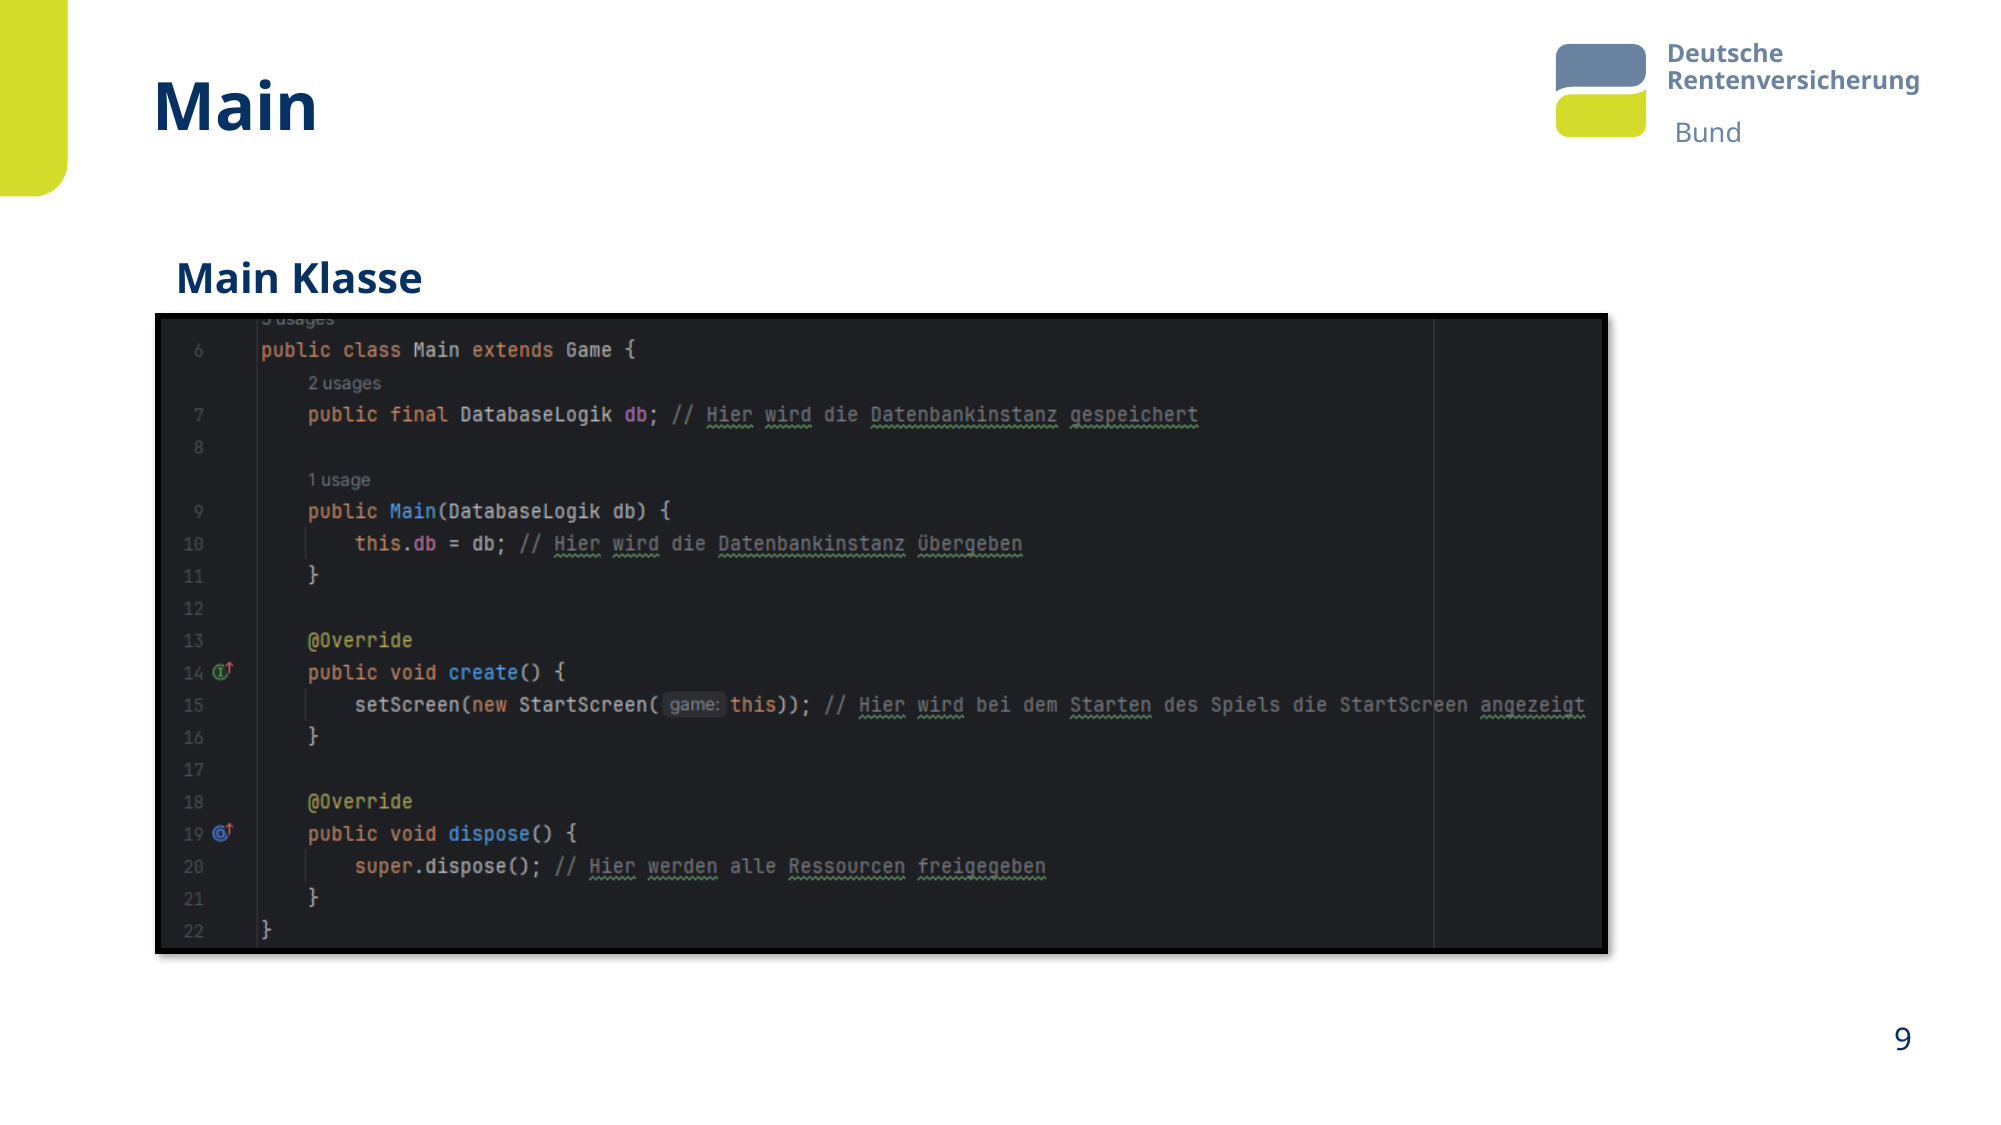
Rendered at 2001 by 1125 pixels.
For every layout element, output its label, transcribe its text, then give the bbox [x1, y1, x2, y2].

text_box Main Klasse [160, 244, 536, 310]
slide_number 9 [1427, 994, 1928, 1070]
title Main [137, 56, 1428, 233]
picture [160, 319, 1602, 948]
